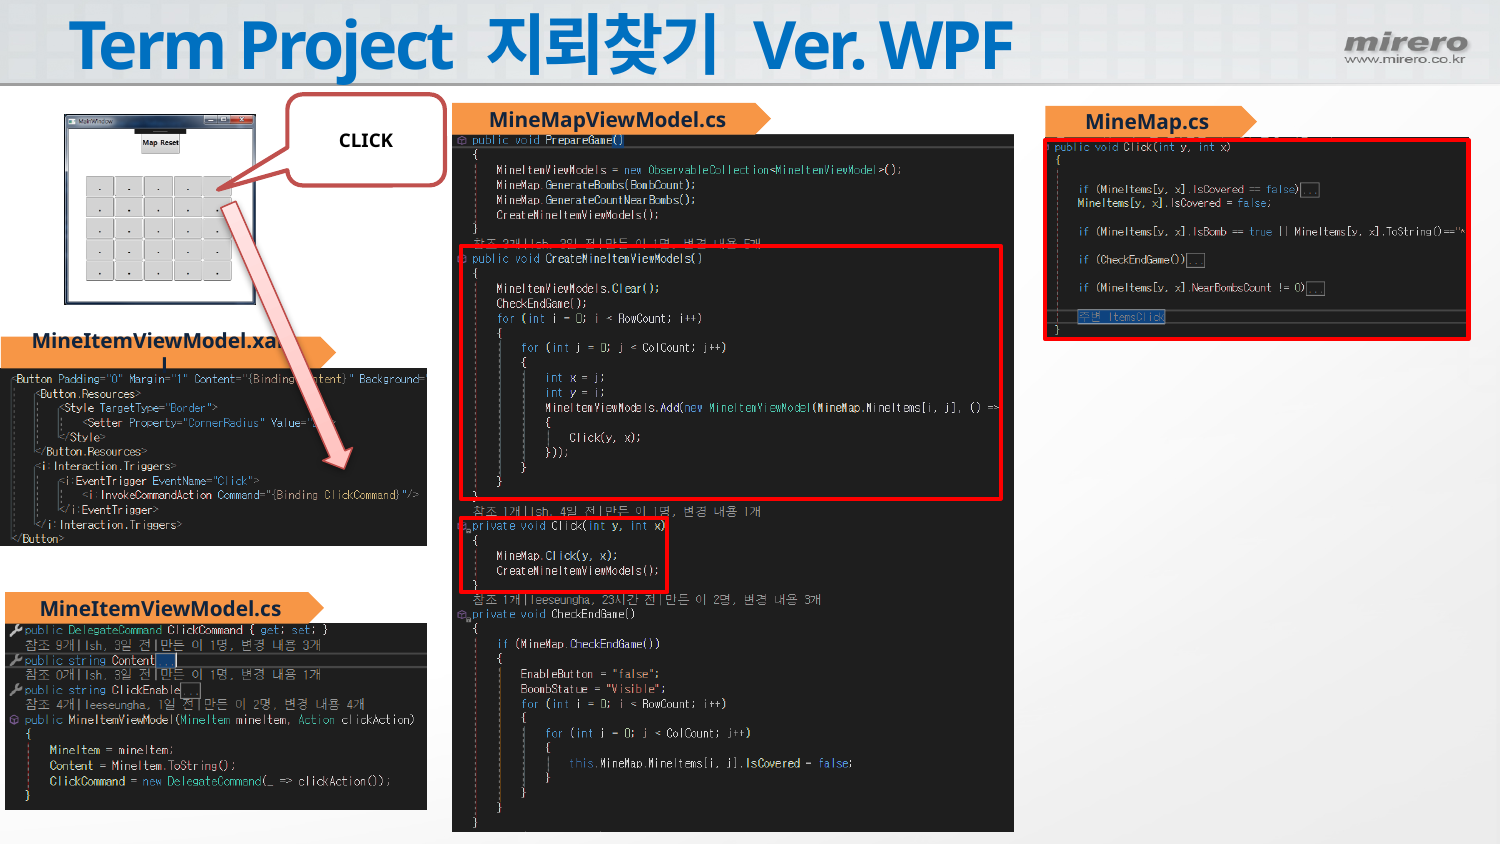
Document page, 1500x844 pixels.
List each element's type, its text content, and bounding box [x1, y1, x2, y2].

text_box MineMap.cs [1043, 103, 1260, 136]
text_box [0, 336, 427, 546]
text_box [451, 102, 1014, 832]
text_box CLICK [260, 92, 447, 188]
picture [0, 0, 1500, 844]
title Term Project 지뢰찾기 Ver. WPF [53, 0, 1404, 86]
text_box [260, 254, 296, 335]
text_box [4, 591, 427, 810]
